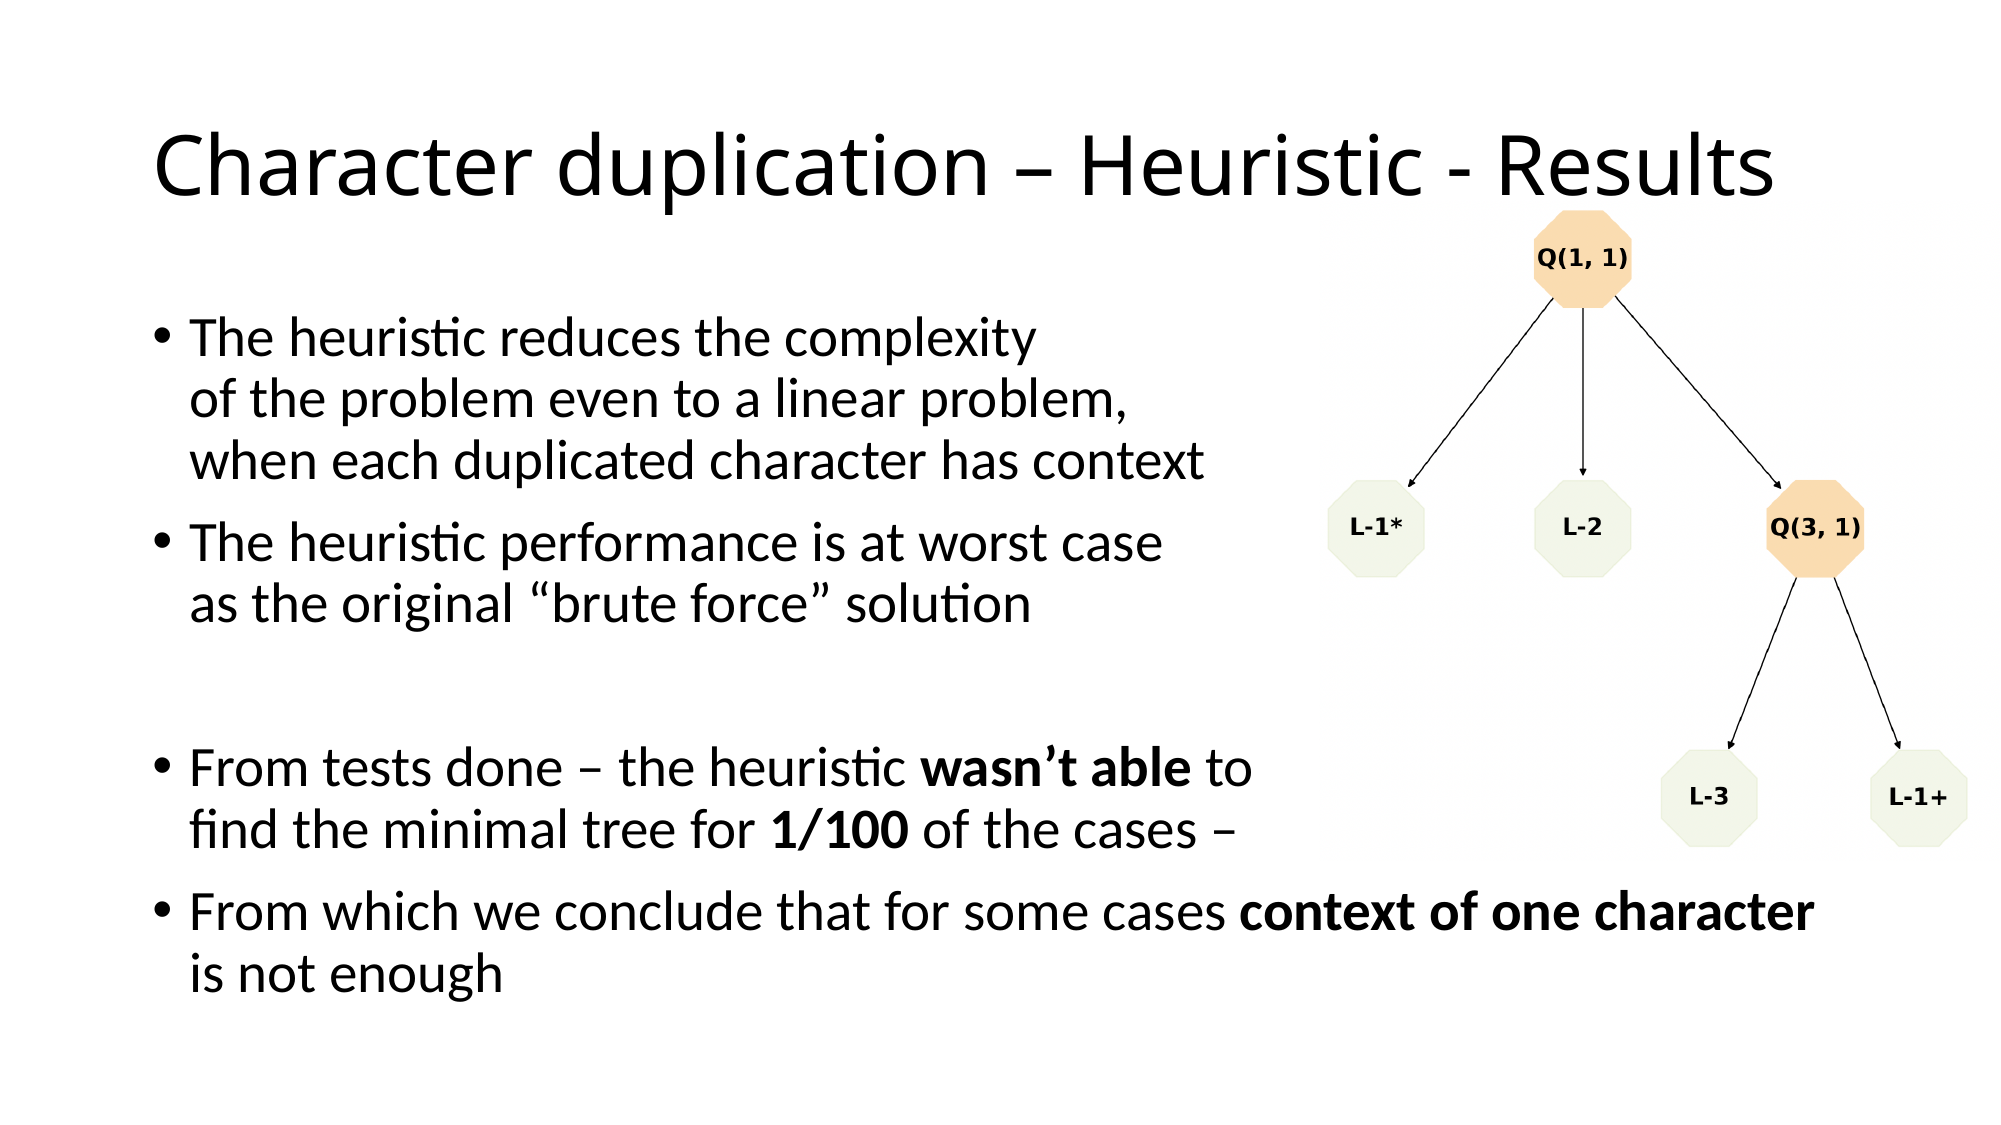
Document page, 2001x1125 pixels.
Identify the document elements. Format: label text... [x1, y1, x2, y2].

picture [1319, 200, 2000, 861]
list The heuristic reduces the complexity of the problem even to a linear problem, when each duplicated character has context The heuristic performance is at worst case as the original “brute force” solution From tests done – the heuristic wasn’t able to find the minimal tree for 1/100 of the cases – From which we conclude that for some cases context of one character is not enough [137, 299, 1863, 1014]
title Character duplication – Heuristic - Results [137, 59, 1863, 278]
